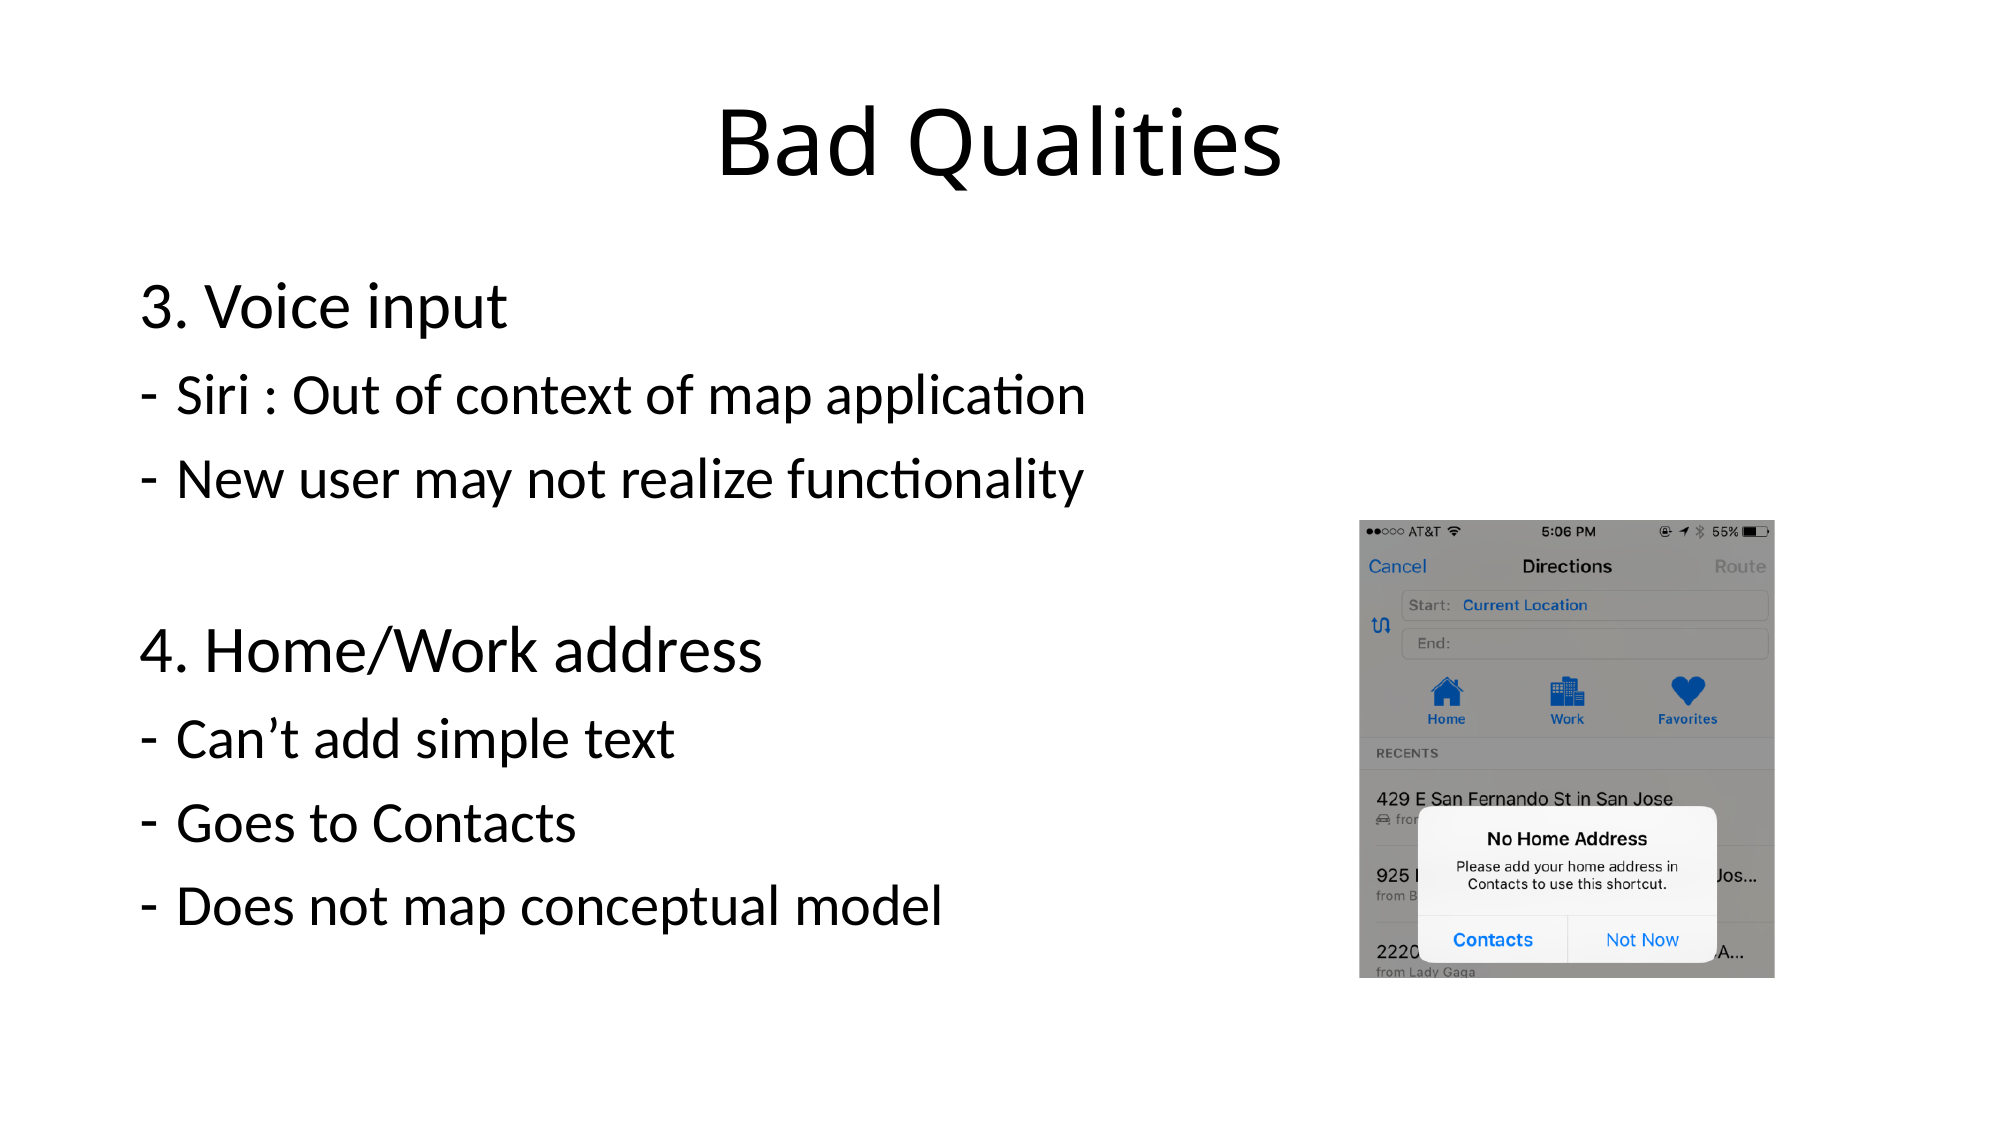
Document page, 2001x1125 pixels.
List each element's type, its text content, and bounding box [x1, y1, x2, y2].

picture [1359, 520, 1775, 978]
list 3. Voice input Siri : Out of context of map application New user may not realize functionality 4. Home/Work address Can’t add simple text Goes to Contacts Does not map conceptual model [124, 263, 1850, 978]
title Bad Qualities [137, 37, 1863, 255]
